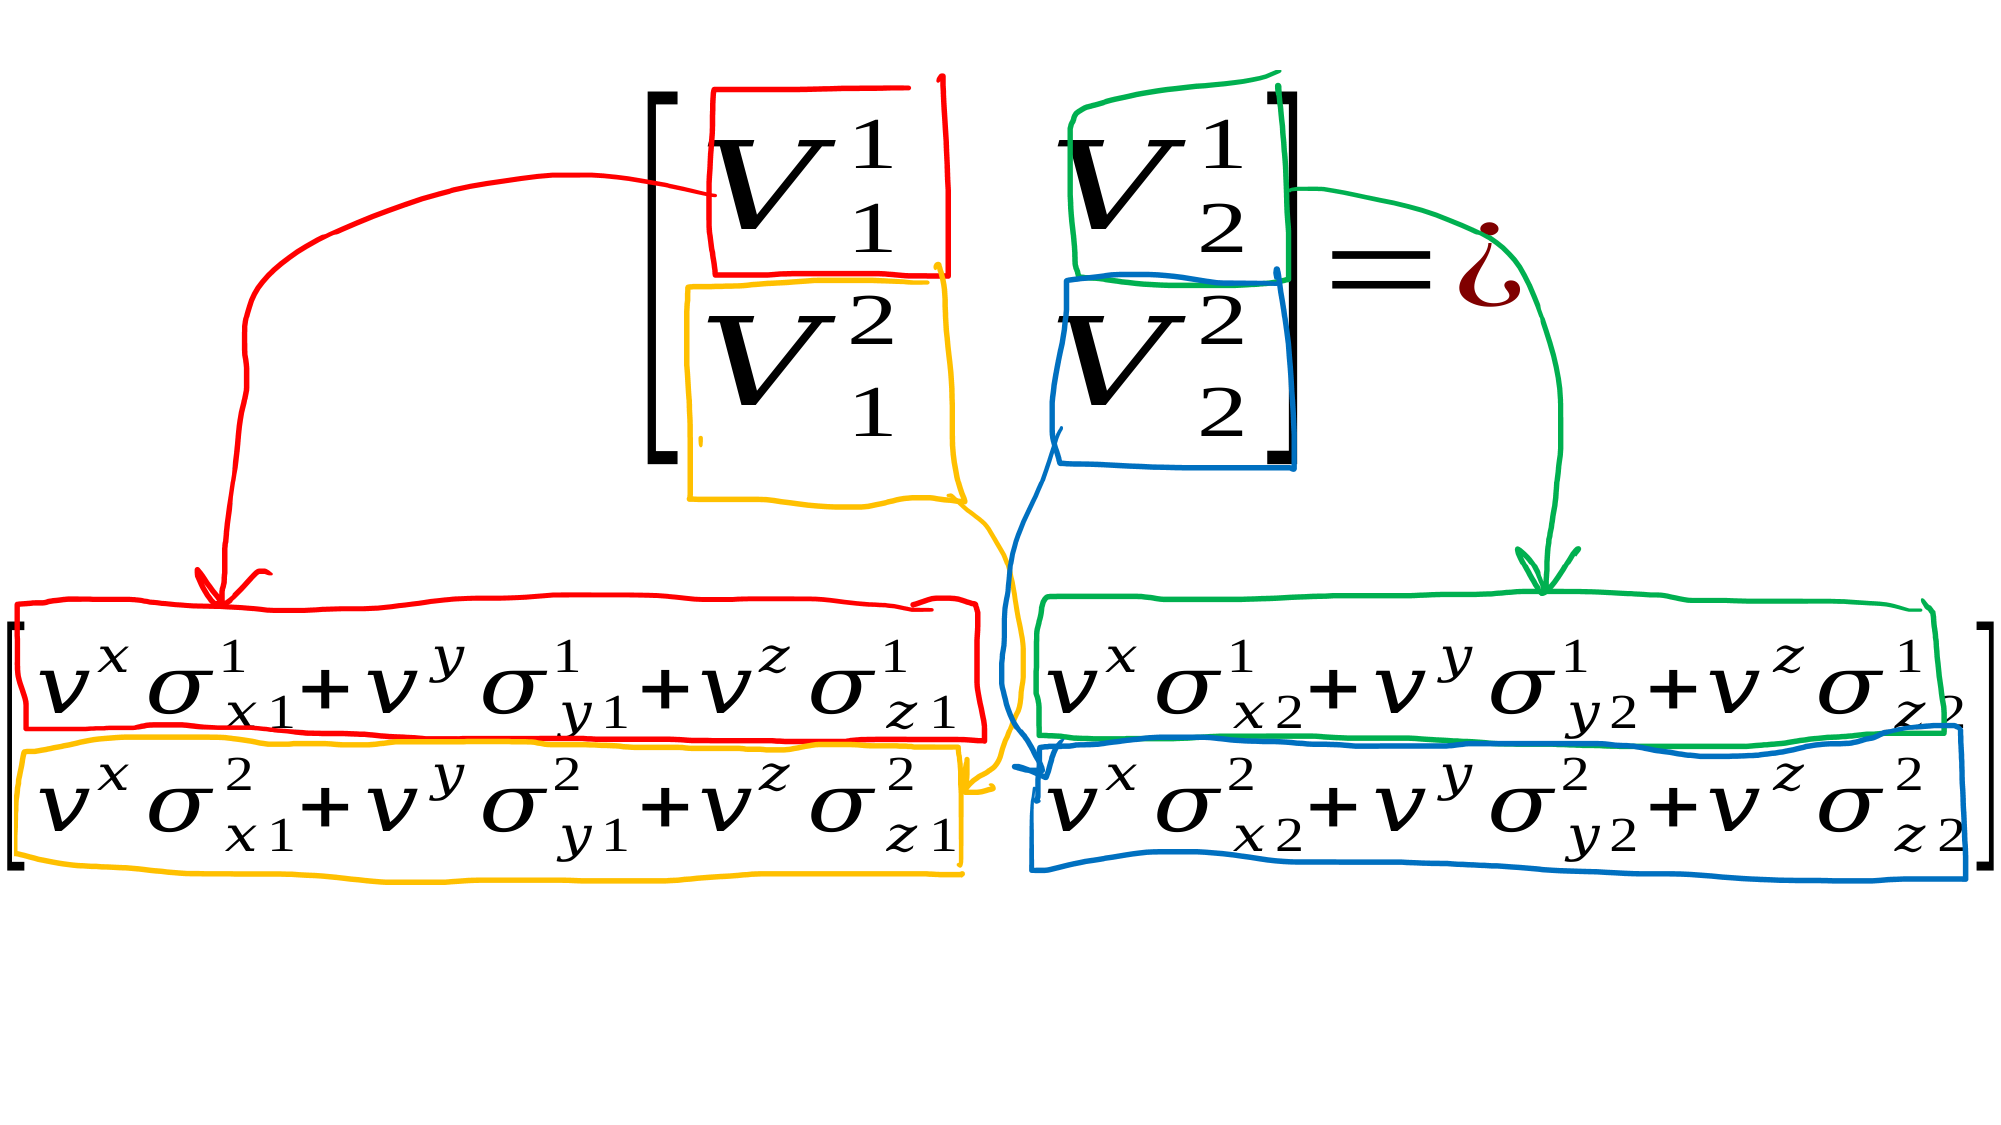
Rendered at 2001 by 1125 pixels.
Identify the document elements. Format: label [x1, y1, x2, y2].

picture [14, 70, 1977, 894]
